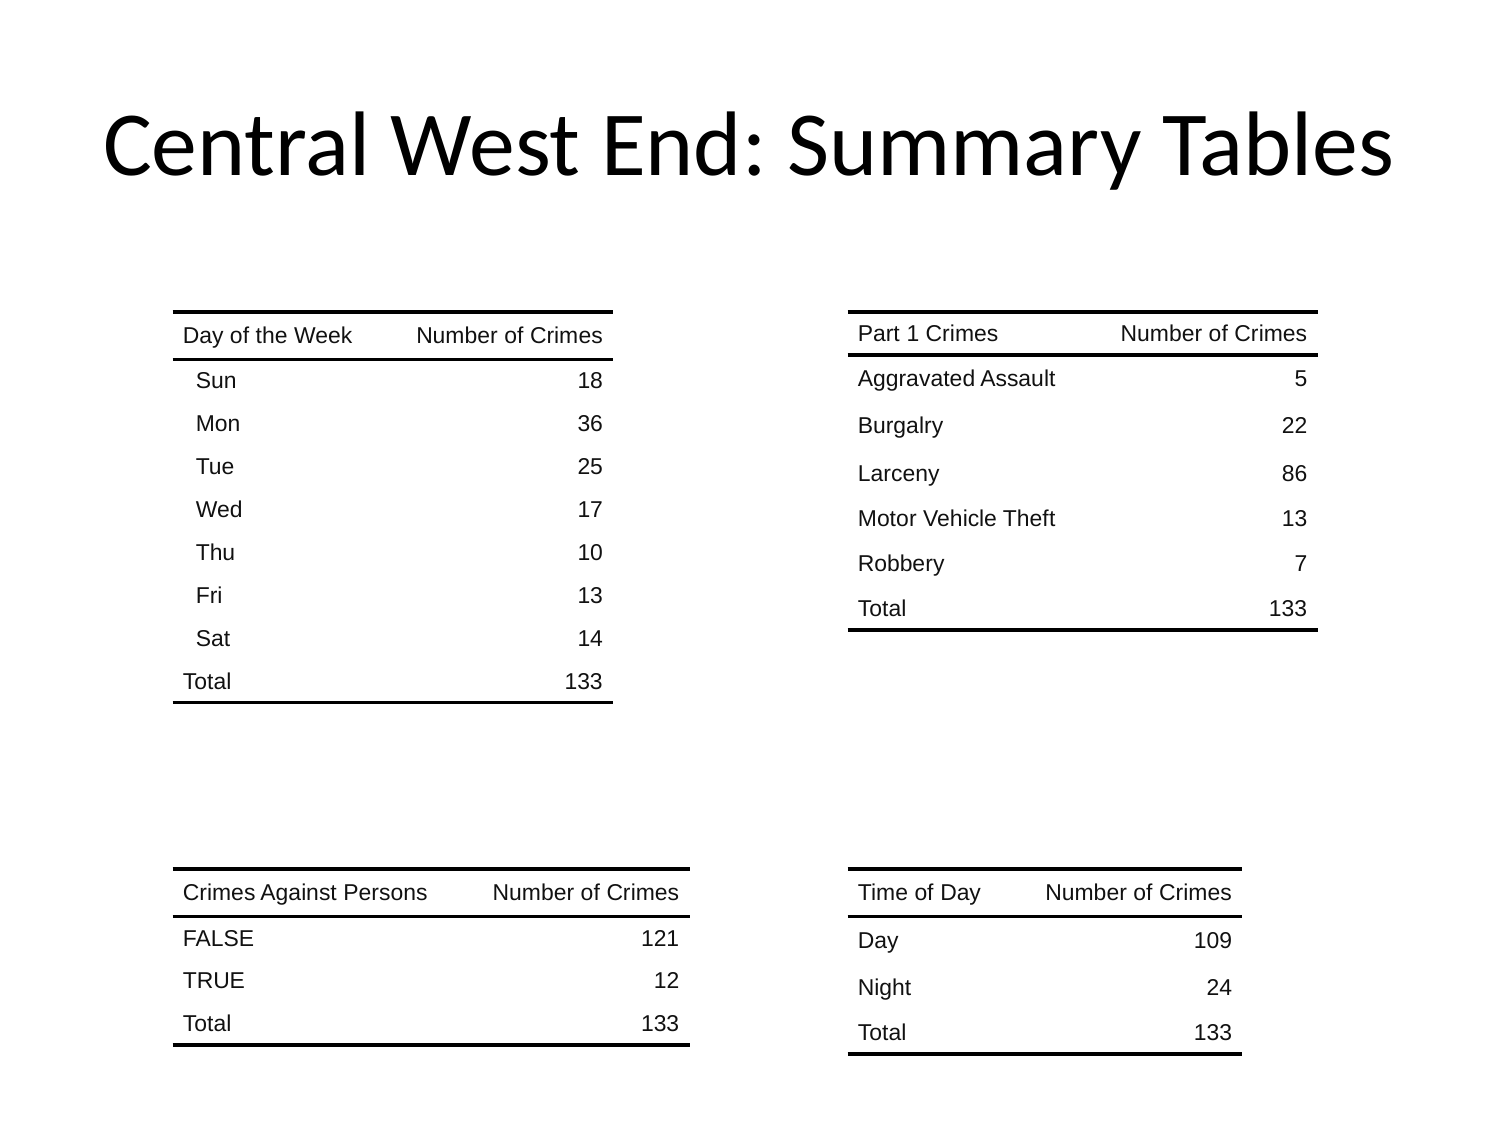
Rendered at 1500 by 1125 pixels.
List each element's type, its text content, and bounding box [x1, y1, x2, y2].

table_cell FALSE [173, 918, 461, 960]
table_cell Sat [173, 617, 385, 660]
table_cell 133 [461, 1002, 690, 1043]
table_cell TRUE [173, 960, 461, 1002]
title Central West End: Summary Tables [75, 45, 1425, 233]
table_cell Motor Vehicle Theft [848, 497, 1089, 540]
table_cell Total [848, 587, 1089, 628]
table_header Part 1 Crimes [848, 314, 1089, 353]
table_cell 10 [385, 531, 613, 574]
table_header Number of Crimes [1014, 871, 1242, 915]
table_cell Aggravated Assault [848, 357, 1089, 402]
table_cell 13 [1089, 497, 1318, 540]
table_cell 14 [385, 617, 613, 660]
table_cell 133 [1089, 587, 1318, 628]
table_header Day of the Week [173, 314, 385, 358]
table_cell Total [848, 1011, 1014, 1052]
table_cell Fri [173, 574, 385, 617]
table_header Number of Crimes [385, 314, 613, 358]
table_cell 13 [385, 574, 613, 617]
table_cell Sun [173, 361, 385, 402]
table_cell 86 [1089, 449, 1318, 497]
table_cell 17 [385, 488, 613, 531]
table_cell 109 [1014, 918, 1242, 964]
table_cell Night [848, 964, 1014, 1011]
table_header Number of Crimes [1089, 314, 1318, 353]
table_cell 25 [385, 445, 613, 488]
table_cell 24 [1014, 964, 1242, 1011]
table_cell Burgalry [848, 402, 1089, 449]
table_cell 5 [1089, 357, 1318, 402]
table_cell Total [173, 1002, 461, 1043]
table_cell 12 [461, 960, 690, 1002]
table_header Number of Crimes [461, 871, 690, 915]
table_cell Larceny [848, 449, 1089, 497]
table_cell 18 [385, 361, 613, 402]
table_cell Total [173, 660, 385, 701]
table_cell 22 [1089, 402, 1318, 449]
table_header Crimes Against Persons [173, 871, 461, 915]
table_cell Wed [173, 488, 385, 531]
table_cell 133 [385, 660, 613, 701]
table_cell Day [848, 918, 1014, 964]
table_cell Mon [173, 402, 385, 445]
table_cell 7 [1089, 540, 1318, 587]
table_cell Thu [173, 531, 385, 574]
table_cell 36 [385, 402, 613, 445]
table_cell 121 [461, 918, 690, 960]
table_cell Tue [173, 445, 385, 488]
table_header Time of Day [848, 871, 1014, 915]
table_cell Robbery [848, 540, 1089, 587]
table_cell 133 [1014, 1011, 1242, 1052]
